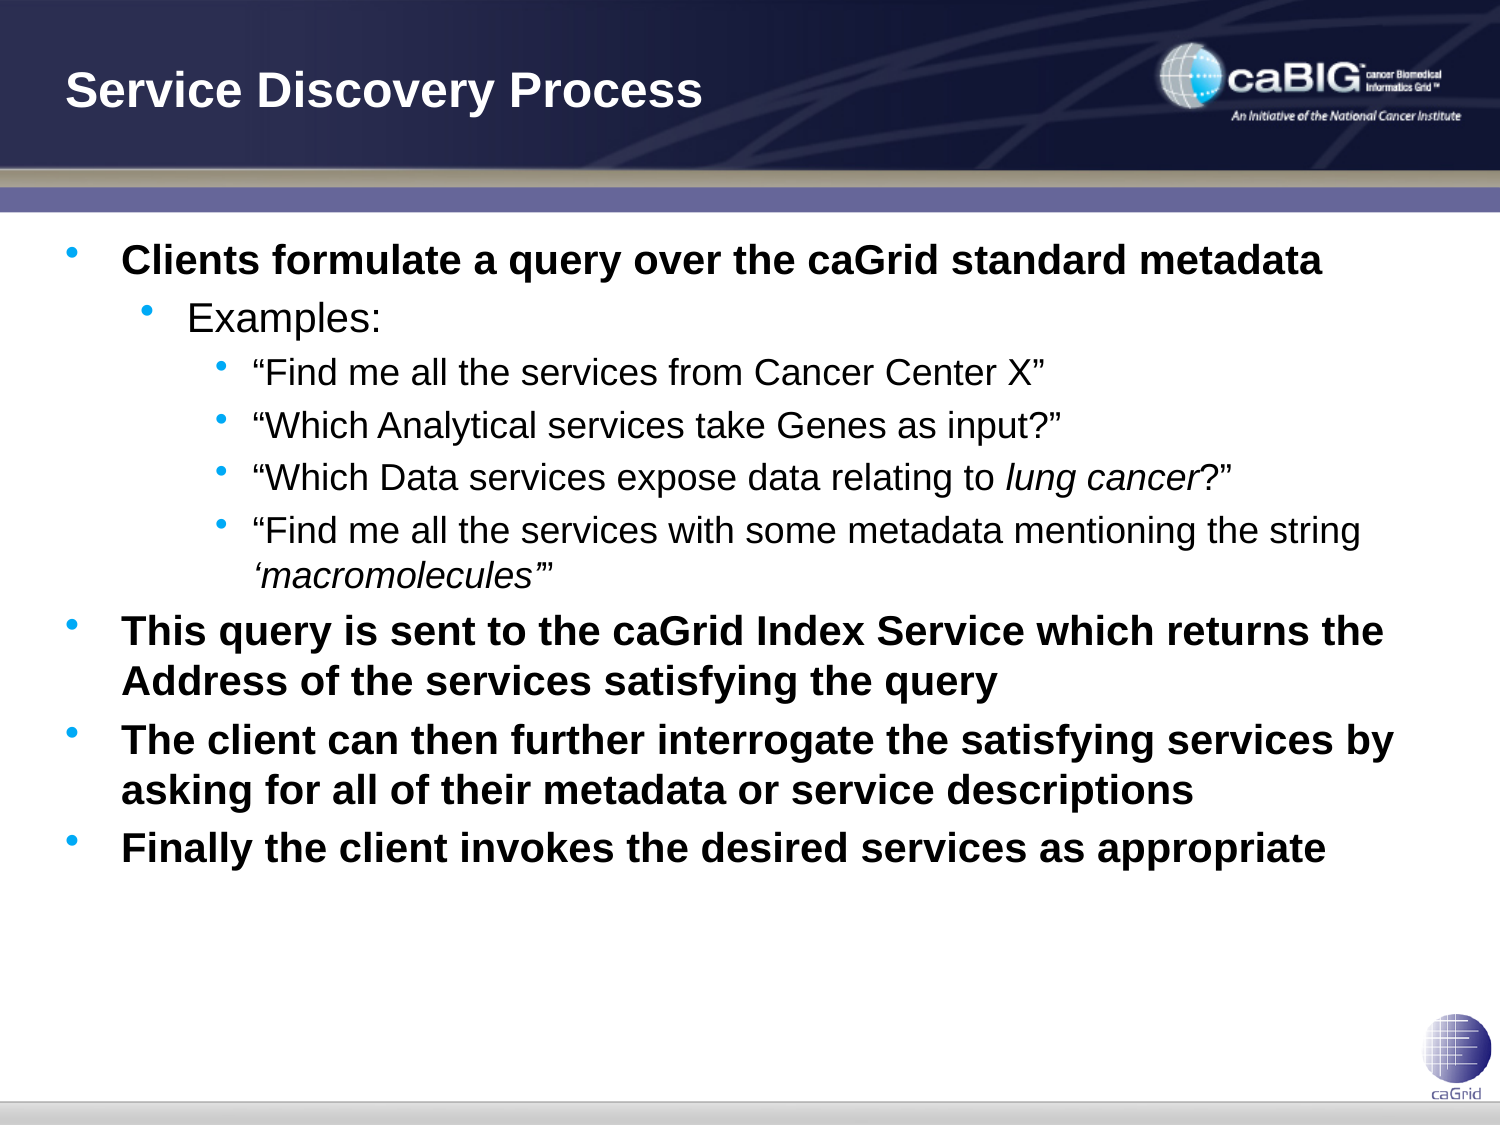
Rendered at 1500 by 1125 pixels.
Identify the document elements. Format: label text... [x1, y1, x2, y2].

list Clients formulate a query over the caGrid standard metadata Examples: “Find me all the services from Cancer Center X” “Which Analytical services take Genes as input?” “Which Data services expose data relating to lung cancer?” “Find me all the services with some metadata mentioning the string ‘macromolecules’” This query is sent to the caGrid Index Service which returns the Address of the services satisfying the query The client can then further interrogate the satisfying services by asking for all of their metadata or service descriptions Finally the client invokes the desired services as appropriate [49, 224, 1438, 1038]
picture [0, 213, 1500, 1125]
picture [0, 0, 1500, 187]
title Service Discovery Process [49, 0, 1176, 176]
